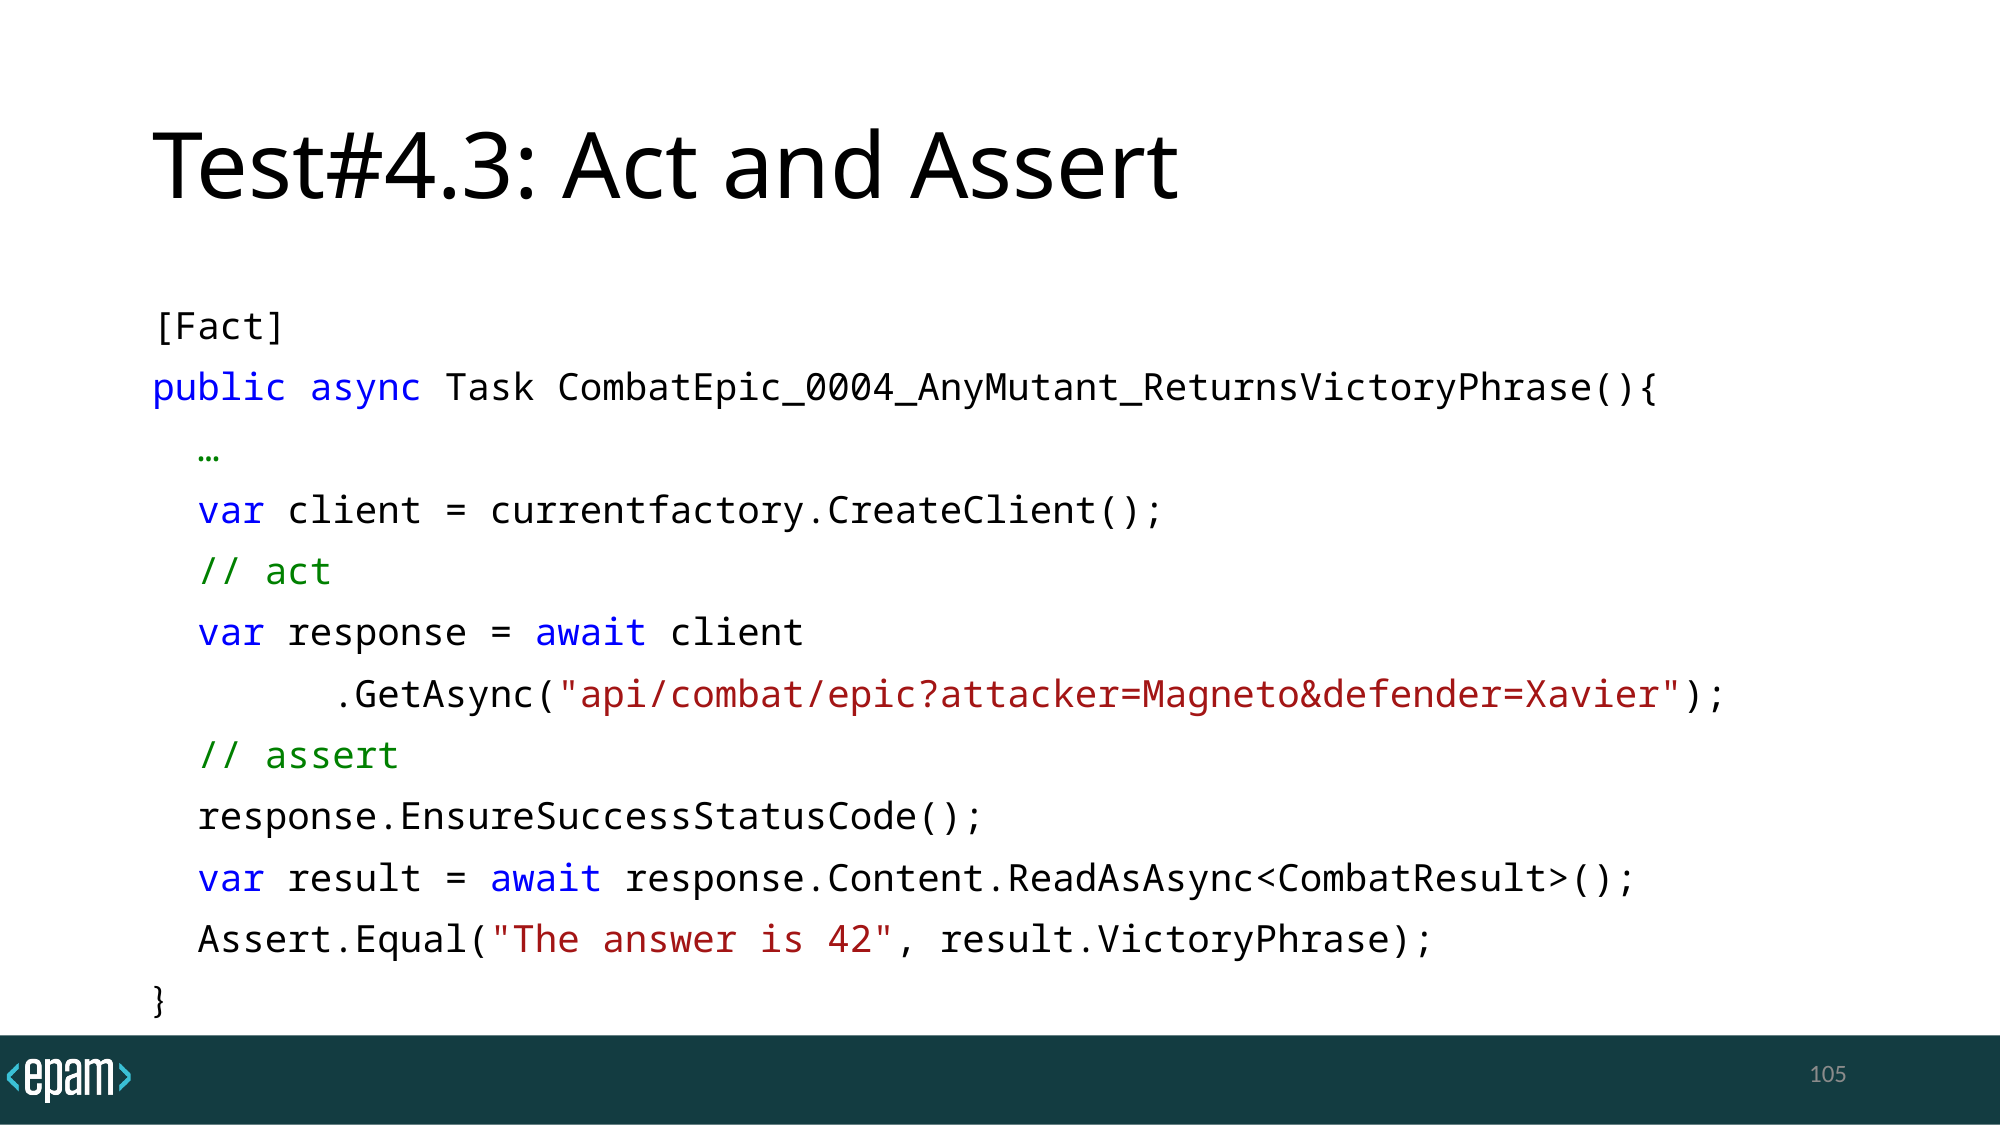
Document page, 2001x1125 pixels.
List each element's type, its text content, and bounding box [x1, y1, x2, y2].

list [Fact] public async Task CombatEpic_0004_AnyMutant_ReturnsVictoryPhrase(){ … var client = currentfactory.CreateClient(); // act var response = await client .GetAsync("api/combat/epic?attacker=Magneto&defender=Xavier"); // assert response.EnsureSuccessStatusCode(); var result = await response.Content.ReadAsAsync<CombatResult>(); Assert.Equal("The answer is 42", result.VictoryPhrase); } [137, 299, 1935, 1095]
title Test#4.3: Act and Assert [137, 59, 1863, 278]
slide_number 105 [1412, 1042, 1863, 1103]
